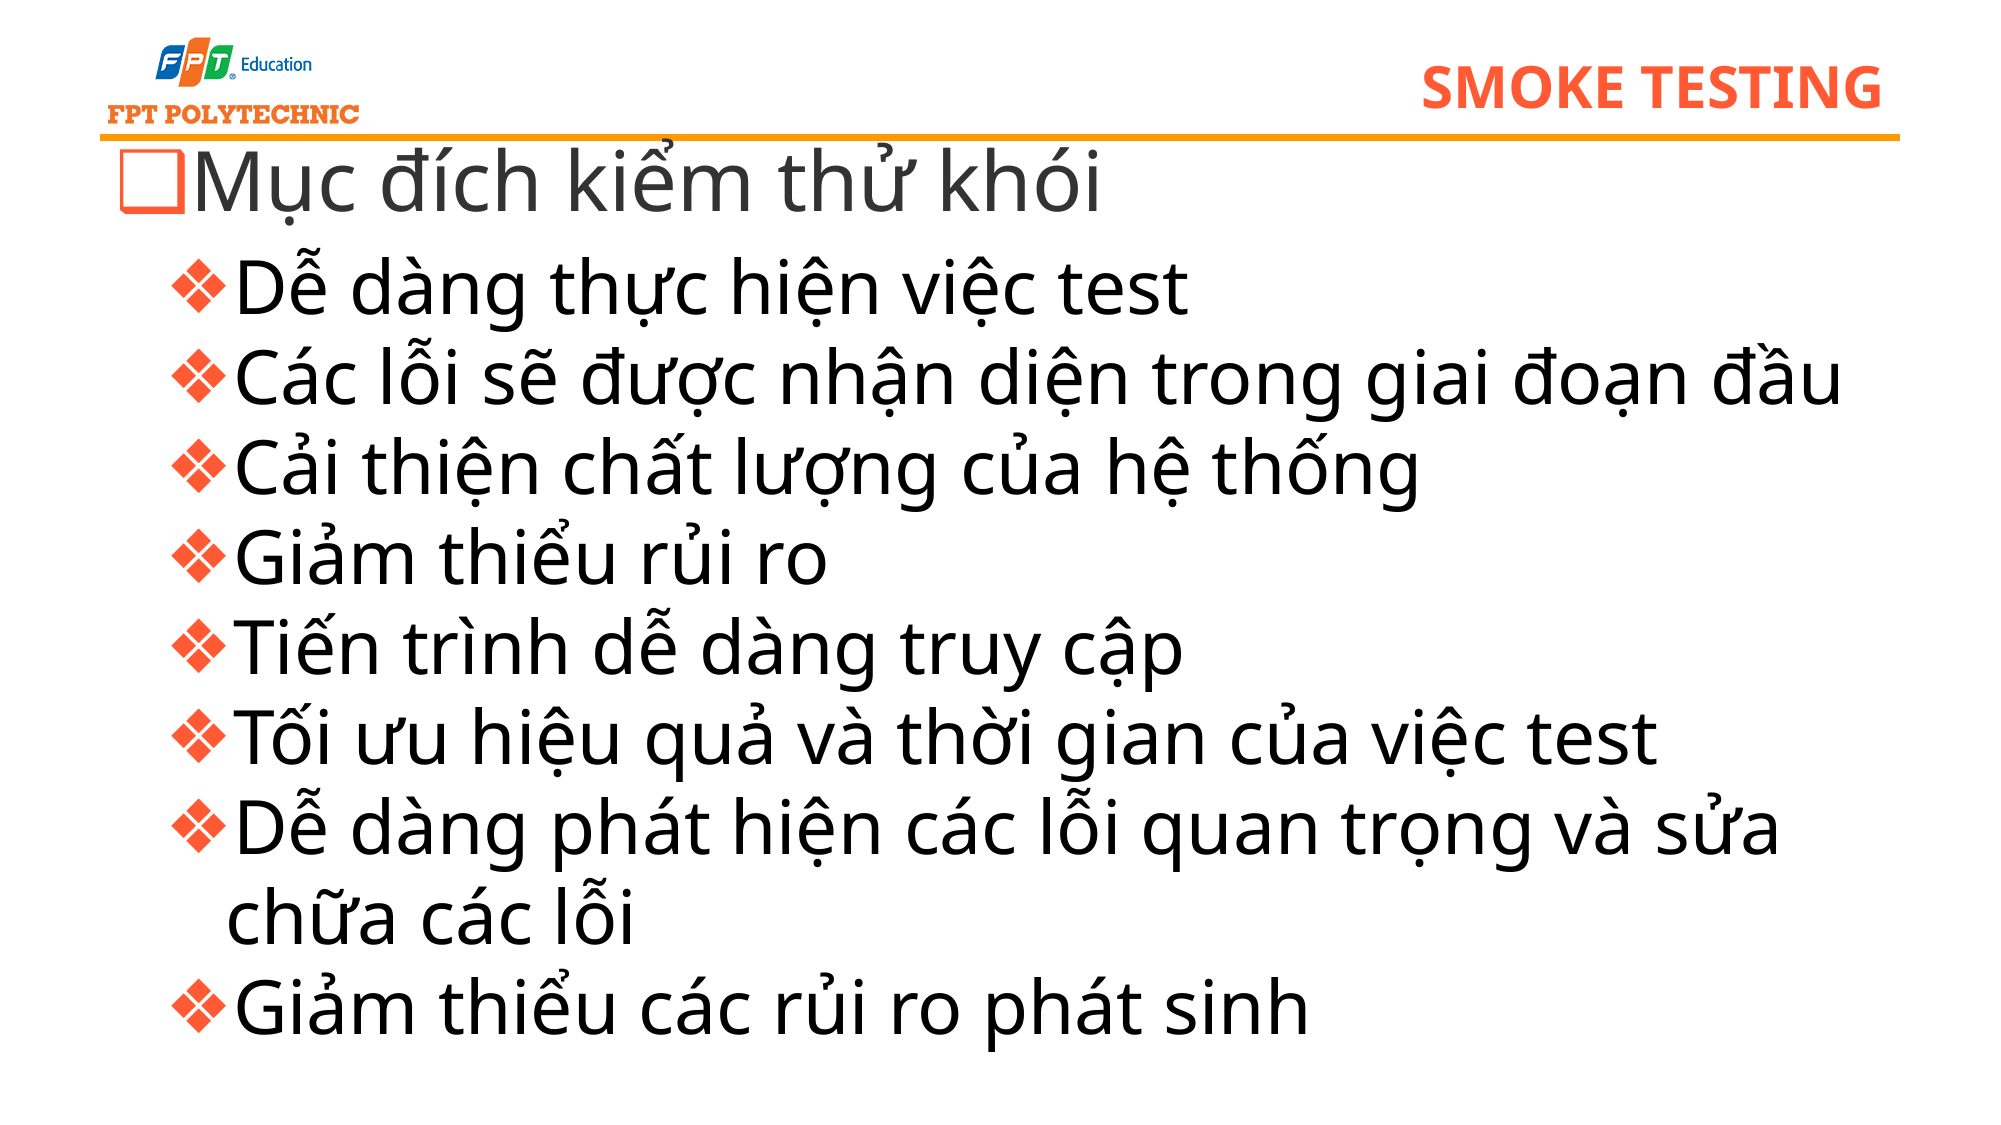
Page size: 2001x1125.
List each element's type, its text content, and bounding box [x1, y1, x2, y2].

text_box Dễ dàng thực hiện việc test Các lỗi sẽ được nhận diện trong giai đoạn đầu Cải thiện chất lượng của hệ thống Giảm thiểu rủi ro Tiến trình dễ dàng truy cập Tối ưu hiệu quả và thời gian của việc test Dễ dàng phát hiện các lỗi quan trọng và sửa chữa các lỗi Giảm thiểu các rủi ro phát sinh [88, 232, 1900, 1087]
text_box Mục đích kiểm thử khói [100, 112, 1900, 243]
picture [99, 25, 367, 134]
title smoke testing [366, 45, 1900, 112]
